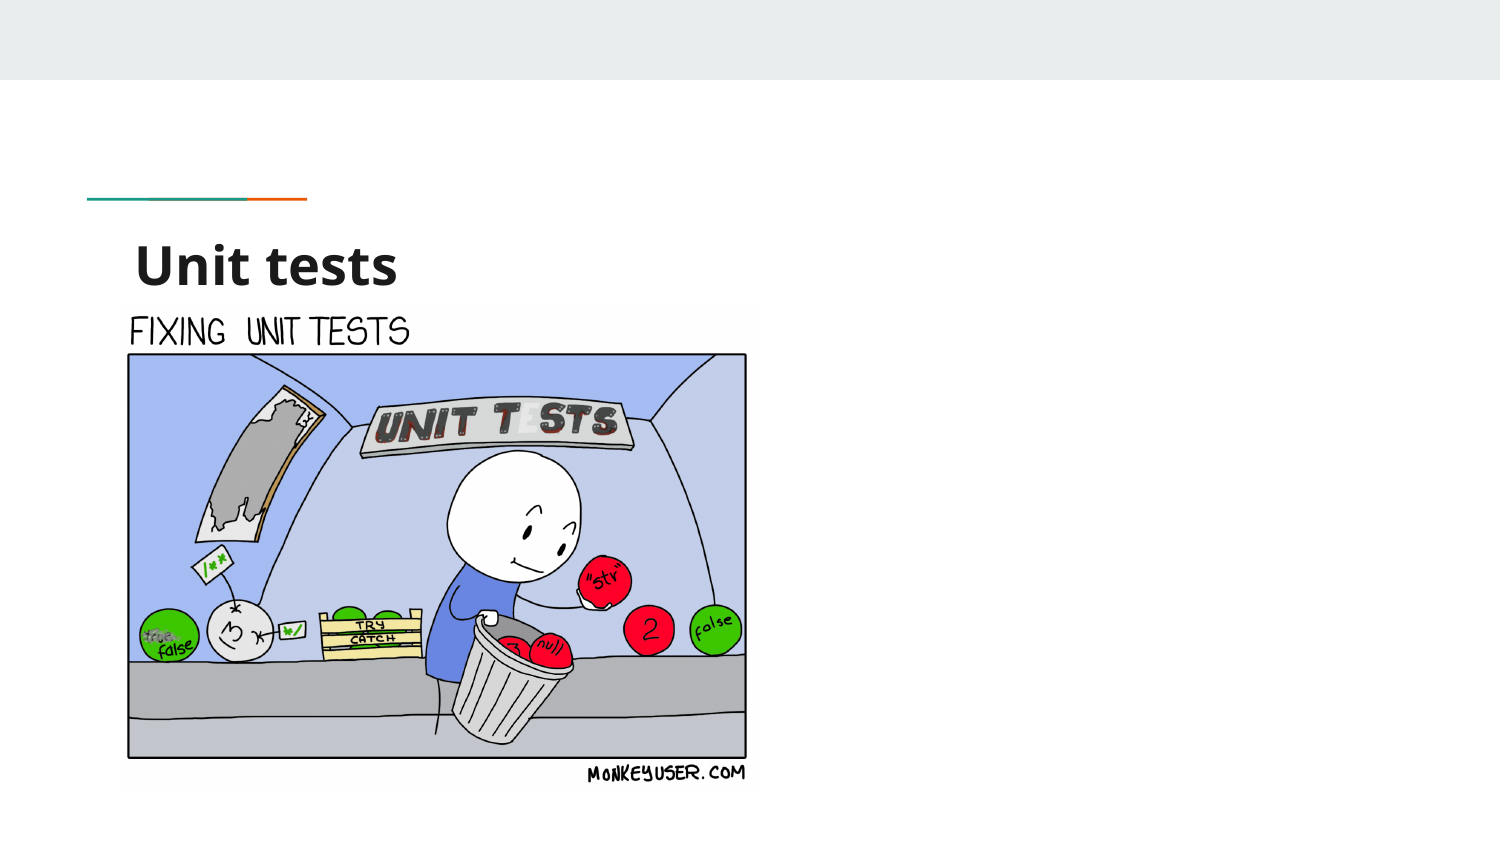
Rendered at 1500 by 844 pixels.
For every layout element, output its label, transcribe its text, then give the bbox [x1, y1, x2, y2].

picture [119, 303, 758, 797]
title Unit tests [119, 216, 1381, 305]
